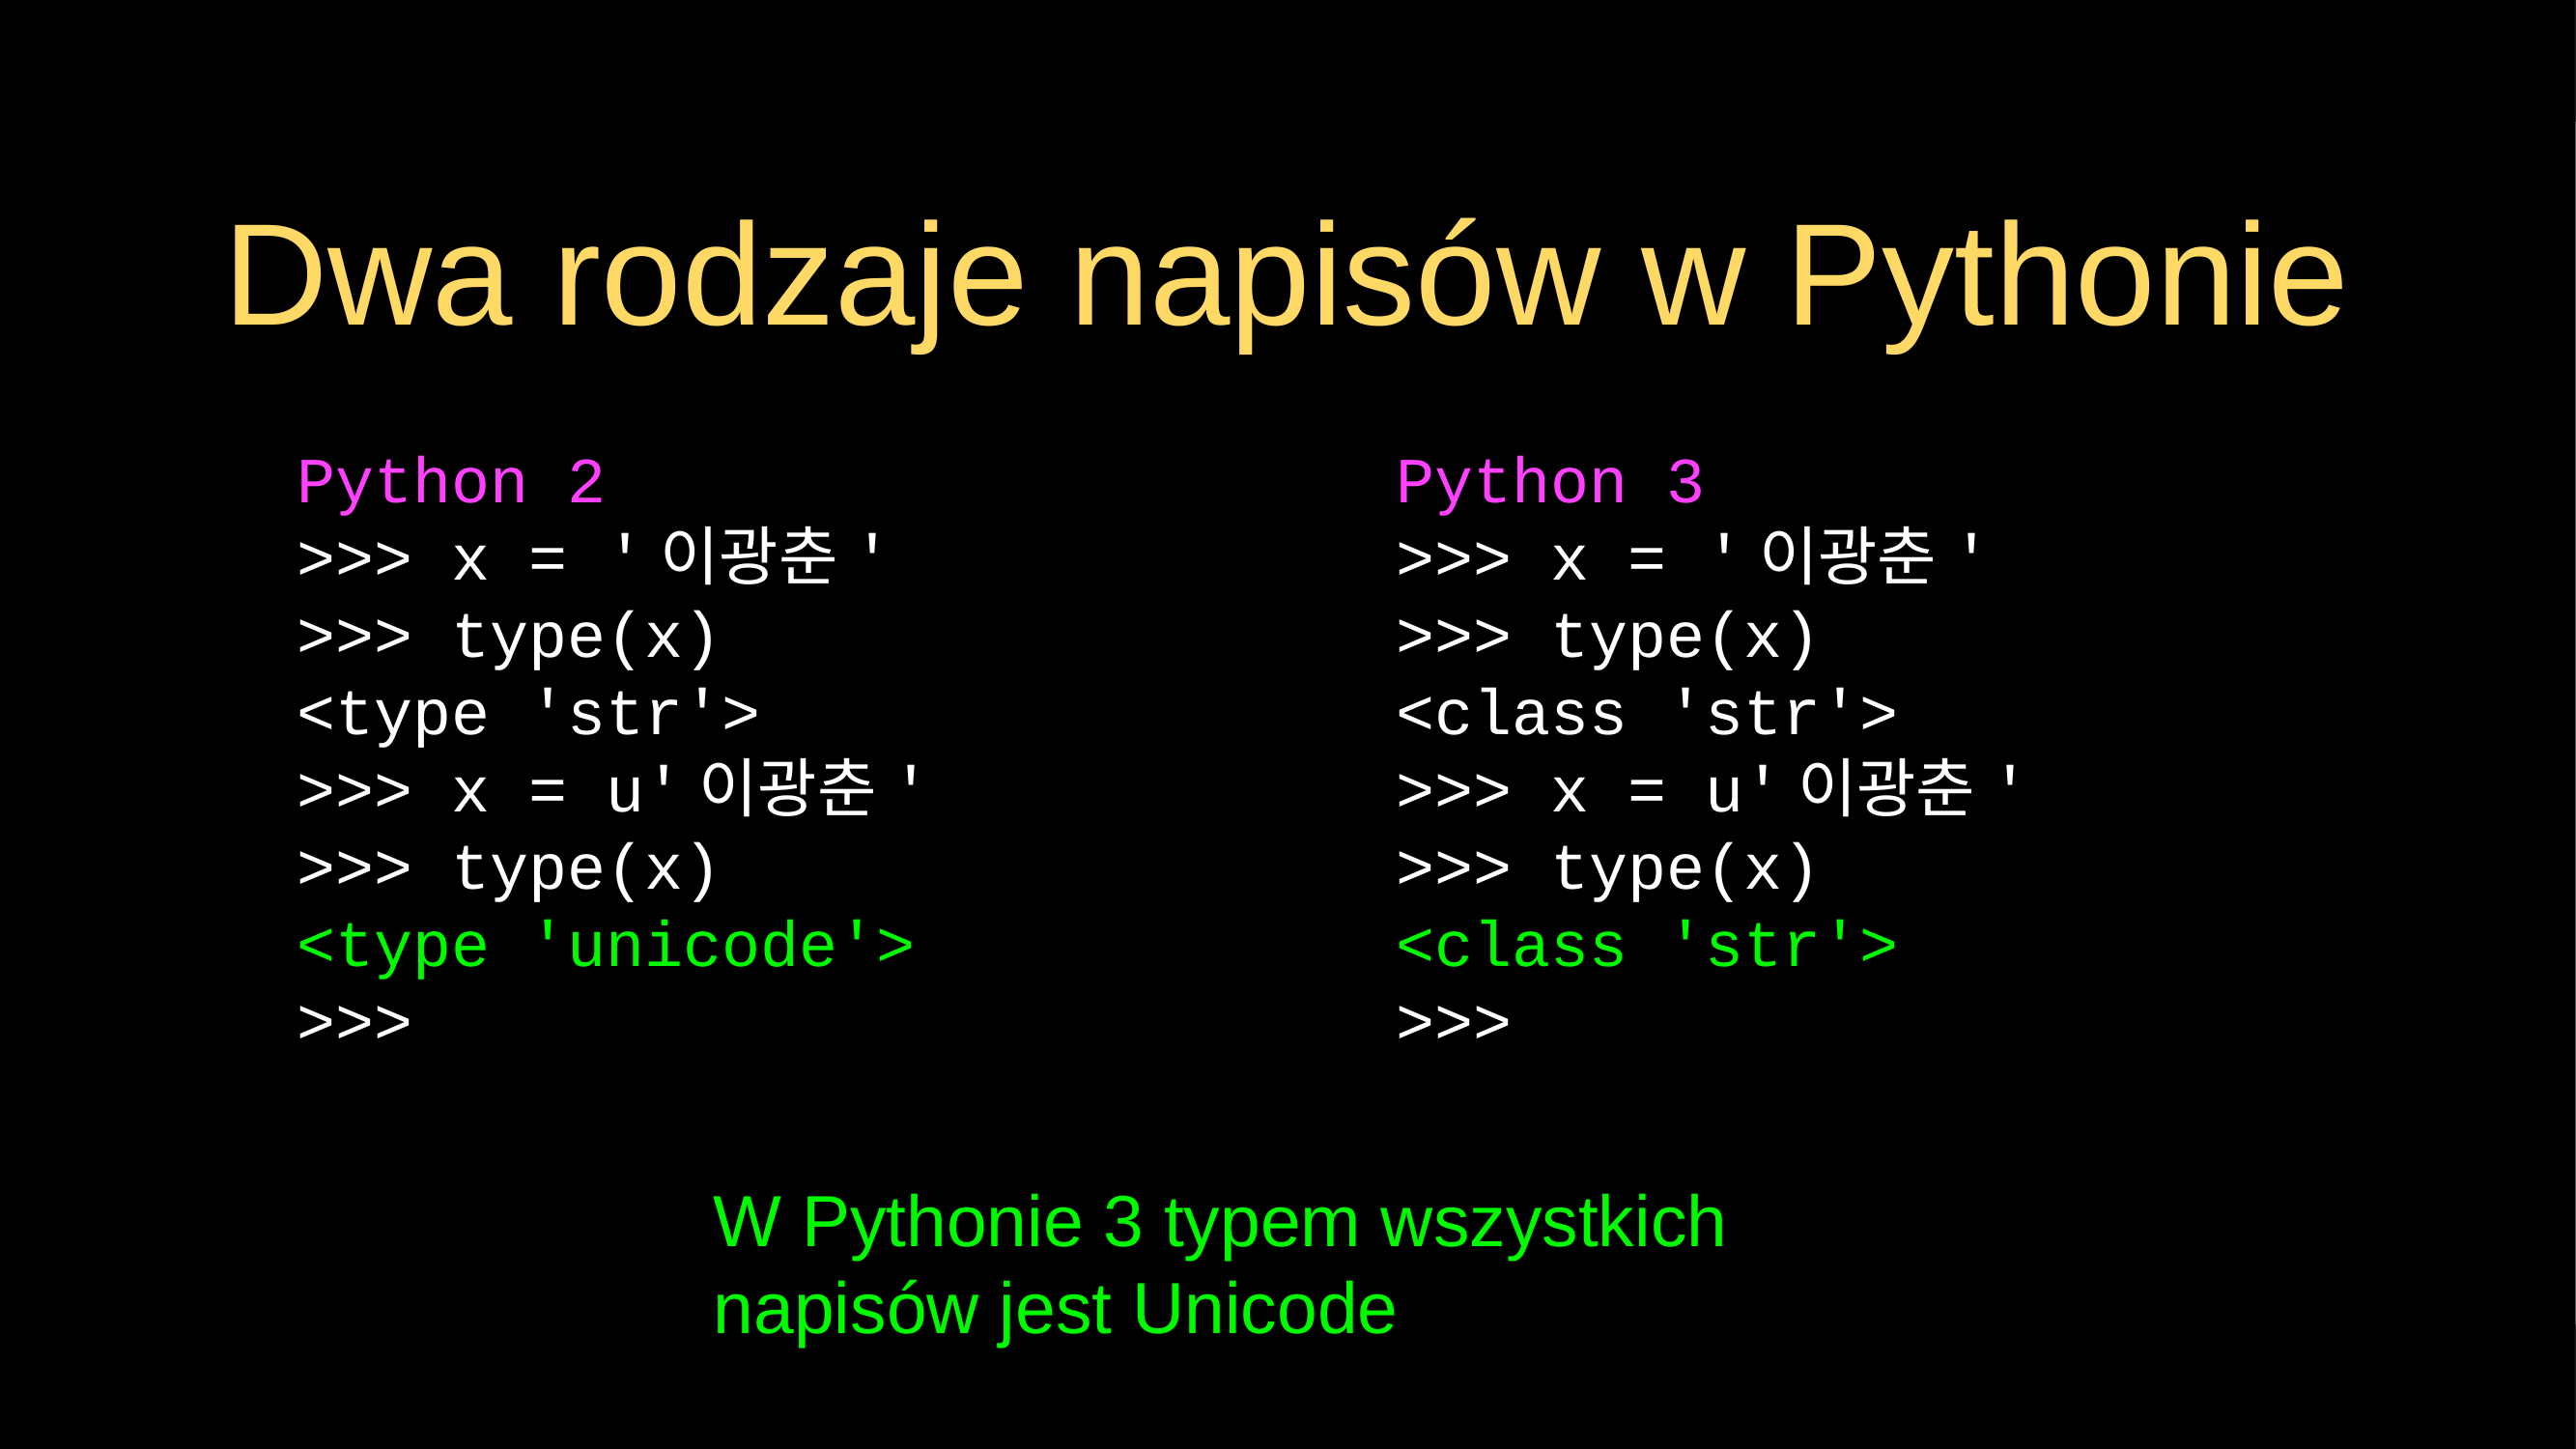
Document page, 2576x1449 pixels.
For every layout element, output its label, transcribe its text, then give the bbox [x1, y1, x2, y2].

text_box Python 3 >>> x = '이광춘' >>> type(x) <class 'str'> >>> x = u'이광춘' >>> type(x) <class 'str'> >>> [1381, 431, 2378, 1065]
title Dwa rodzaje napisów w Pythonie [183, 131, 2391, 403]
text_box Python 2 >>> x = '이광춘' >>> type(x) <type 'str'> >>> x = u'이광춘' >>> type(x) <type 'unicode'> >>> [282, 431, 1291, 1065]
text_box W Pythonie 3 typem wszystkich napisów jest Unicode [698, 1167, 1875, 1356]
